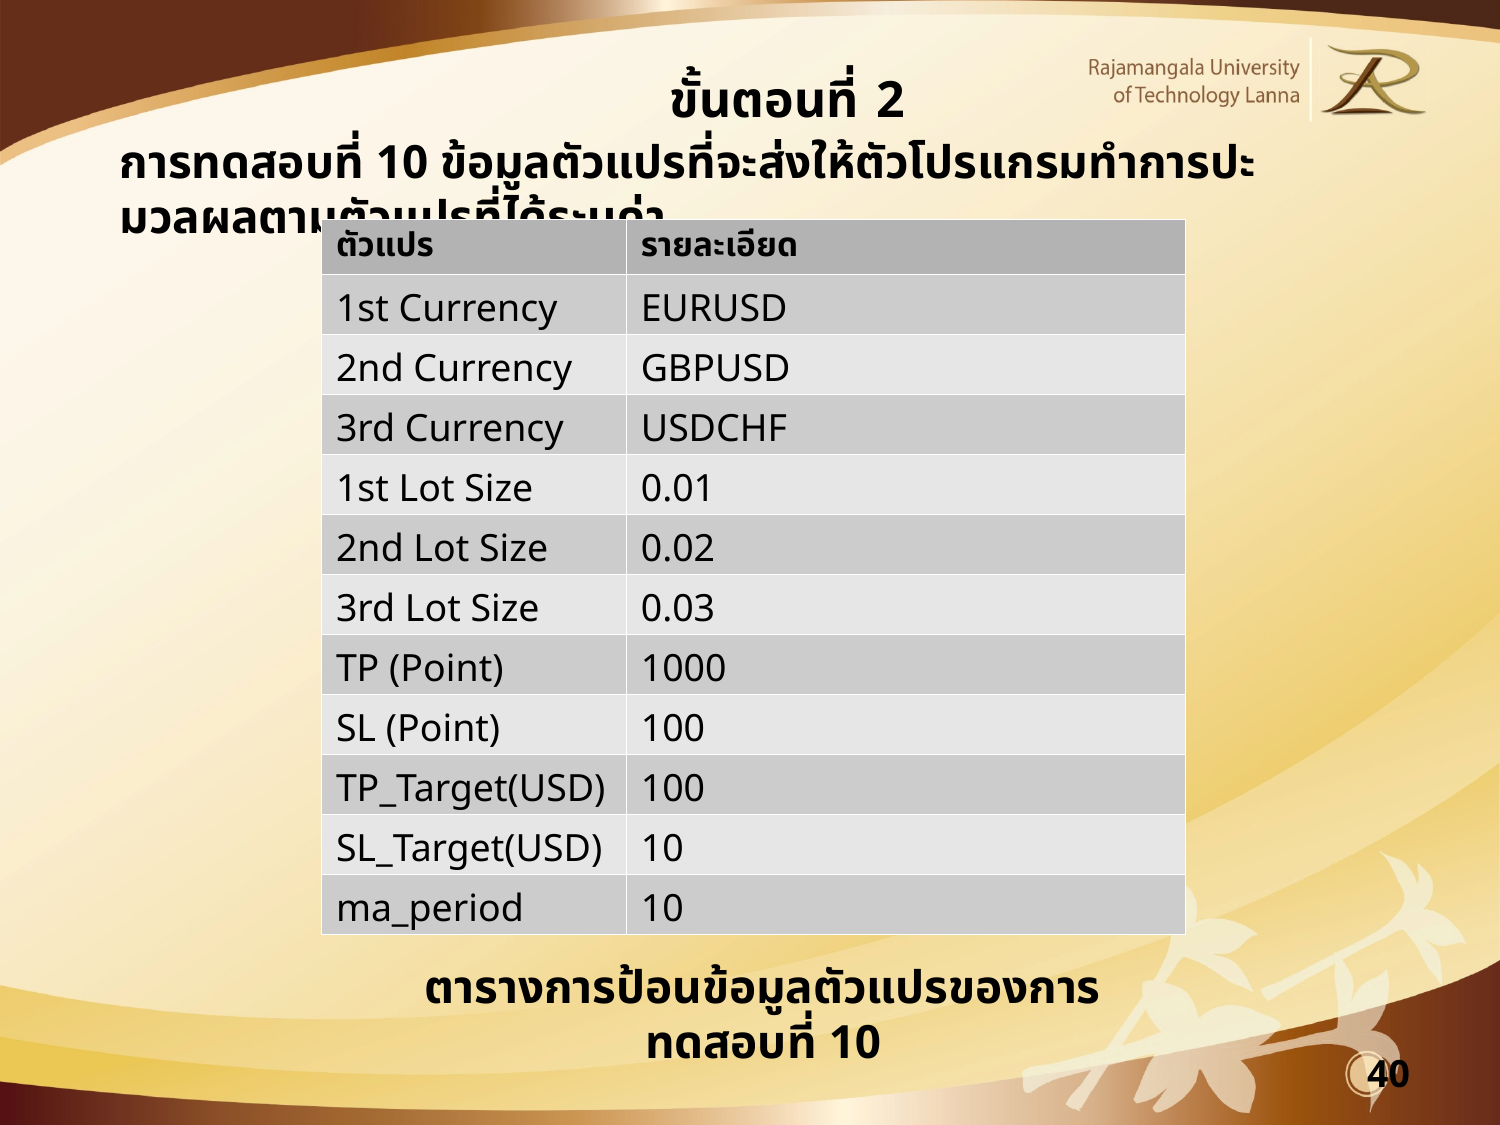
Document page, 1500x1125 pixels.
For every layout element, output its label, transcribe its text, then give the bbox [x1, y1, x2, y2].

table_cell SL_Target(USD) [322, 815, 626, 874]
text_box การทดสอบที่ 10 ข้อมูลตัวแปรที่จะส่งให้ตัวโปรแกรมทำการปะมวลผลตามตัวแปรที่ได้ระบุค่า [105, 125, 1350, 250]
table_cell GBPUSD [627, 335, 1185, 394]
table_cell 2nd Currency [322, 335, 626, 394]
table_header ตัวแปร [322, 220, 626, 274]
table_cell 1000 [627, 635, 1185, 694]
table_cell TP_Target(USD) [322, 755, 626, 814]
table_cell 100 [627, 755, 1185, 814]
table_cell USDCHF [627, 395, 1185, 454]
table_cell ma_period [322, 875, 626, 934]
table_cell 0.02 [627, 515, 1185, 574]
table_cell 10 [627, 875, 1185, 934]
text_box ขั้นตอนที่ 2 [600, 59, 975, 135]
table_cell 1st Currency [322, 275, 626, 334]
table_header รายละเอียด [627, 220, 1185, 274]
table_cell 1st Lot Size [322, 455, 626, 514]
table_cell 0.01 [627, 455, 1185, 514]
table_cell TP (Point) [322, 635, 626, 694]
table_cell 3rd Currency [322, 395, 626, 454]
text_box 40 [1074, 1042, 1425, 1103]
table_cell SL (Point) [322, 695, 626, 754]
table_cell 2nd Lot Size [322, 515, 626, 574]
picture [0, 0, 1500, 1125]
table_cell 100 [627, 695, 1185, 754]
text_box ตารางการป้อนข้อมูลตัวแปรของการทดสอบที่ 10 [344, 950, 1182, 1075]
table_cell EURUSD [627, 275, 1185, 334]
table_cell 10 [627, 815, 1185, 874]
table_cell 0.03 [627, 575, 1185, 634]
table_cell 3rd Lot Size [322, 575, 626, 634]
